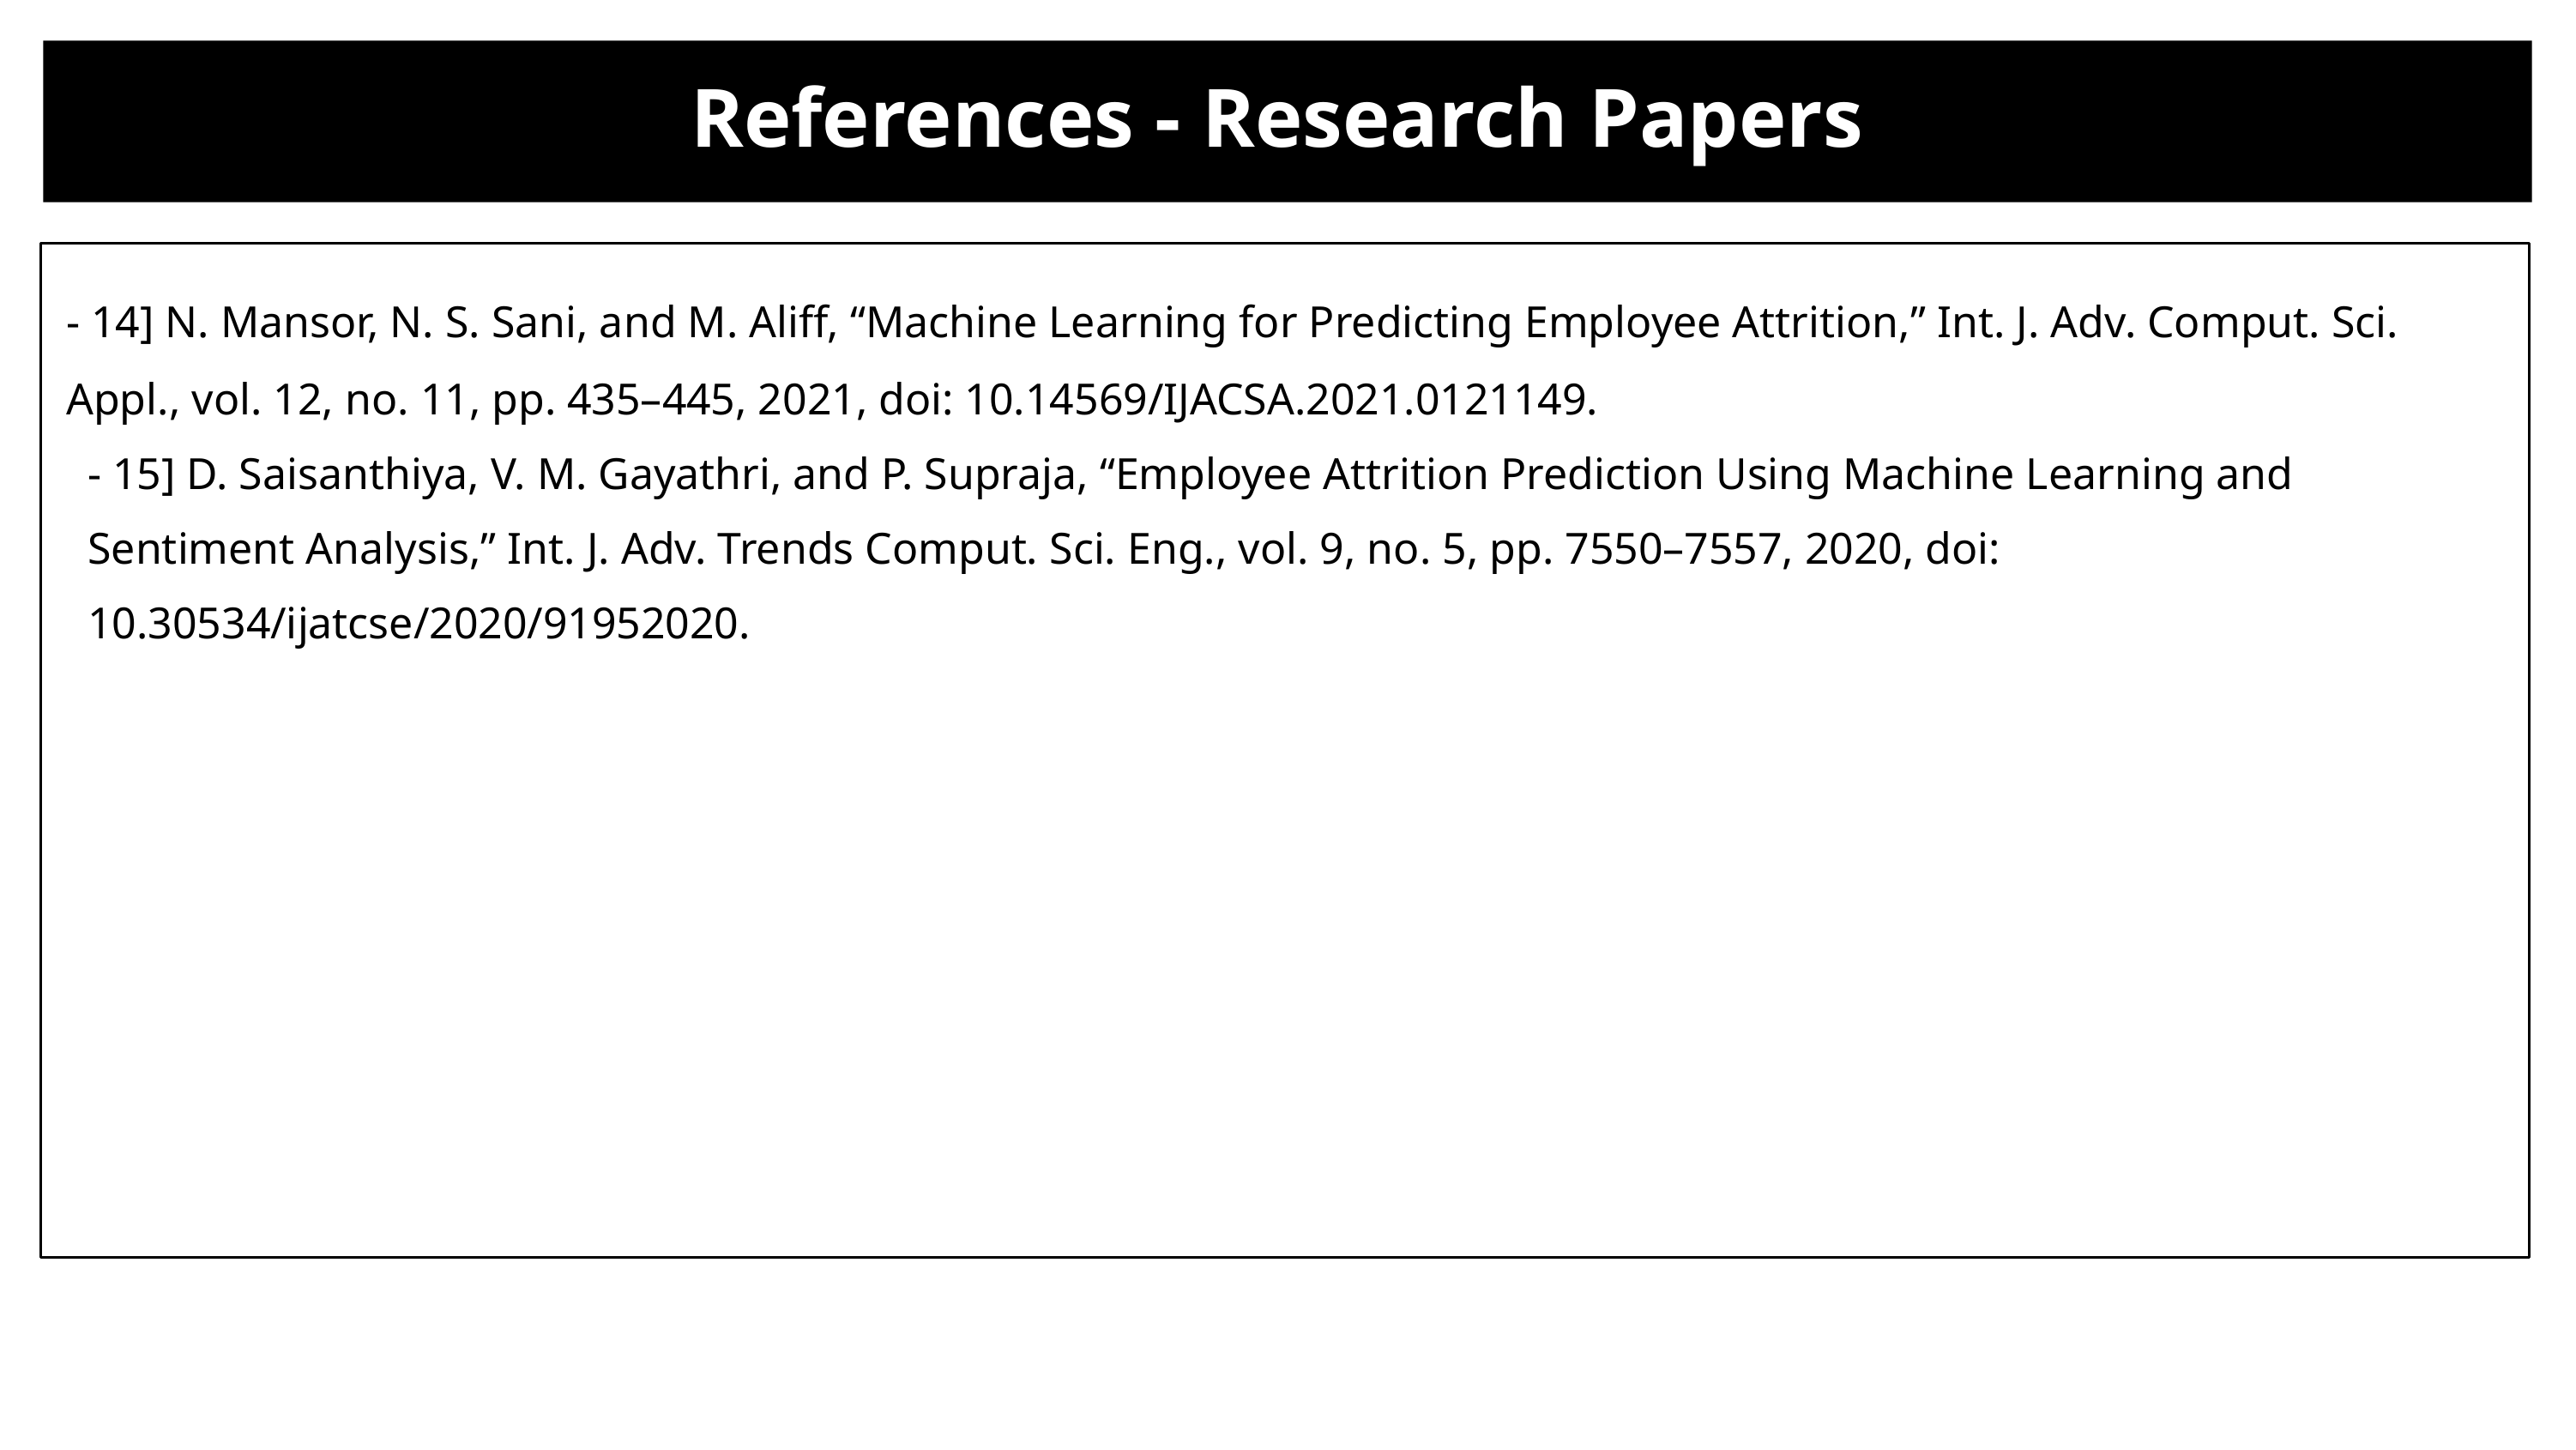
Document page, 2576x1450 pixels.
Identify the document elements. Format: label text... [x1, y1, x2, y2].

title References - Research Papers [43, 40, 2532, 202]
text_box - 14] N. Mansor, N. S. Sani, and M. Aliff, “Machine Learning for Predicting Employee Attrition,” Int. J. Adv. Comput. Sci. Appl., vol. 12, no. 11, pp. 435–445, 2021, doi: 10.14569/IJACSA.2021.0121149. - 15] D. Saisanthiya, V. M. Gayathri, and P. Supraja, “Employee Attrition Prediction Using Machine Learning and Sentiment Analysis,” Int. J. Adv. Trends Comput. Sci. Eng., vol. 9, no. 5, pp. 7550–7557, 2020, doi: 10.30534/ijatcse/2020/91952020. [40, 243, 2530, 1258]
